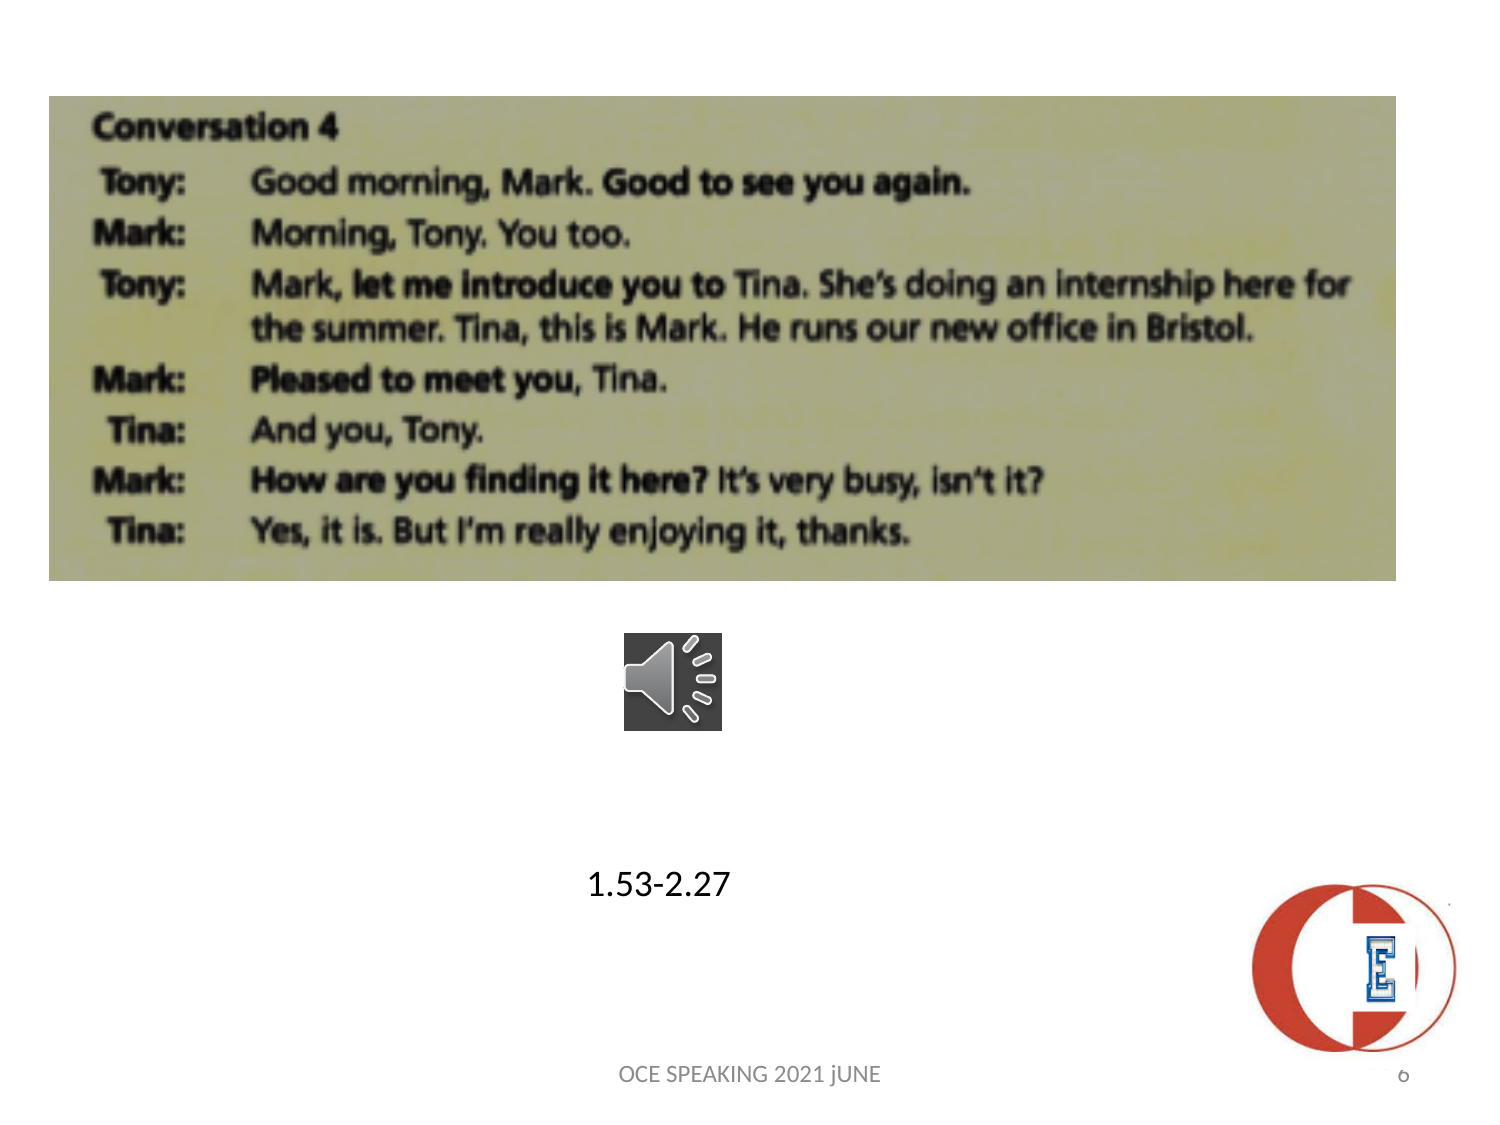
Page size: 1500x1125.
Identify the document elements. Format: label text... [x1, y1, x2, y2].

text_box 1.53-2.27 [571, 851, 774, 911]
slide_number 6 [1074, 1042, 1425, 1103]
footer OCE SPEAKING 2021 jUNE [512, 1042, 988, 1103]
picture [1245, 881, 1465, 1070]
picture [622, 631, 723, 733]
picture [49, 96, 1396, 582]
